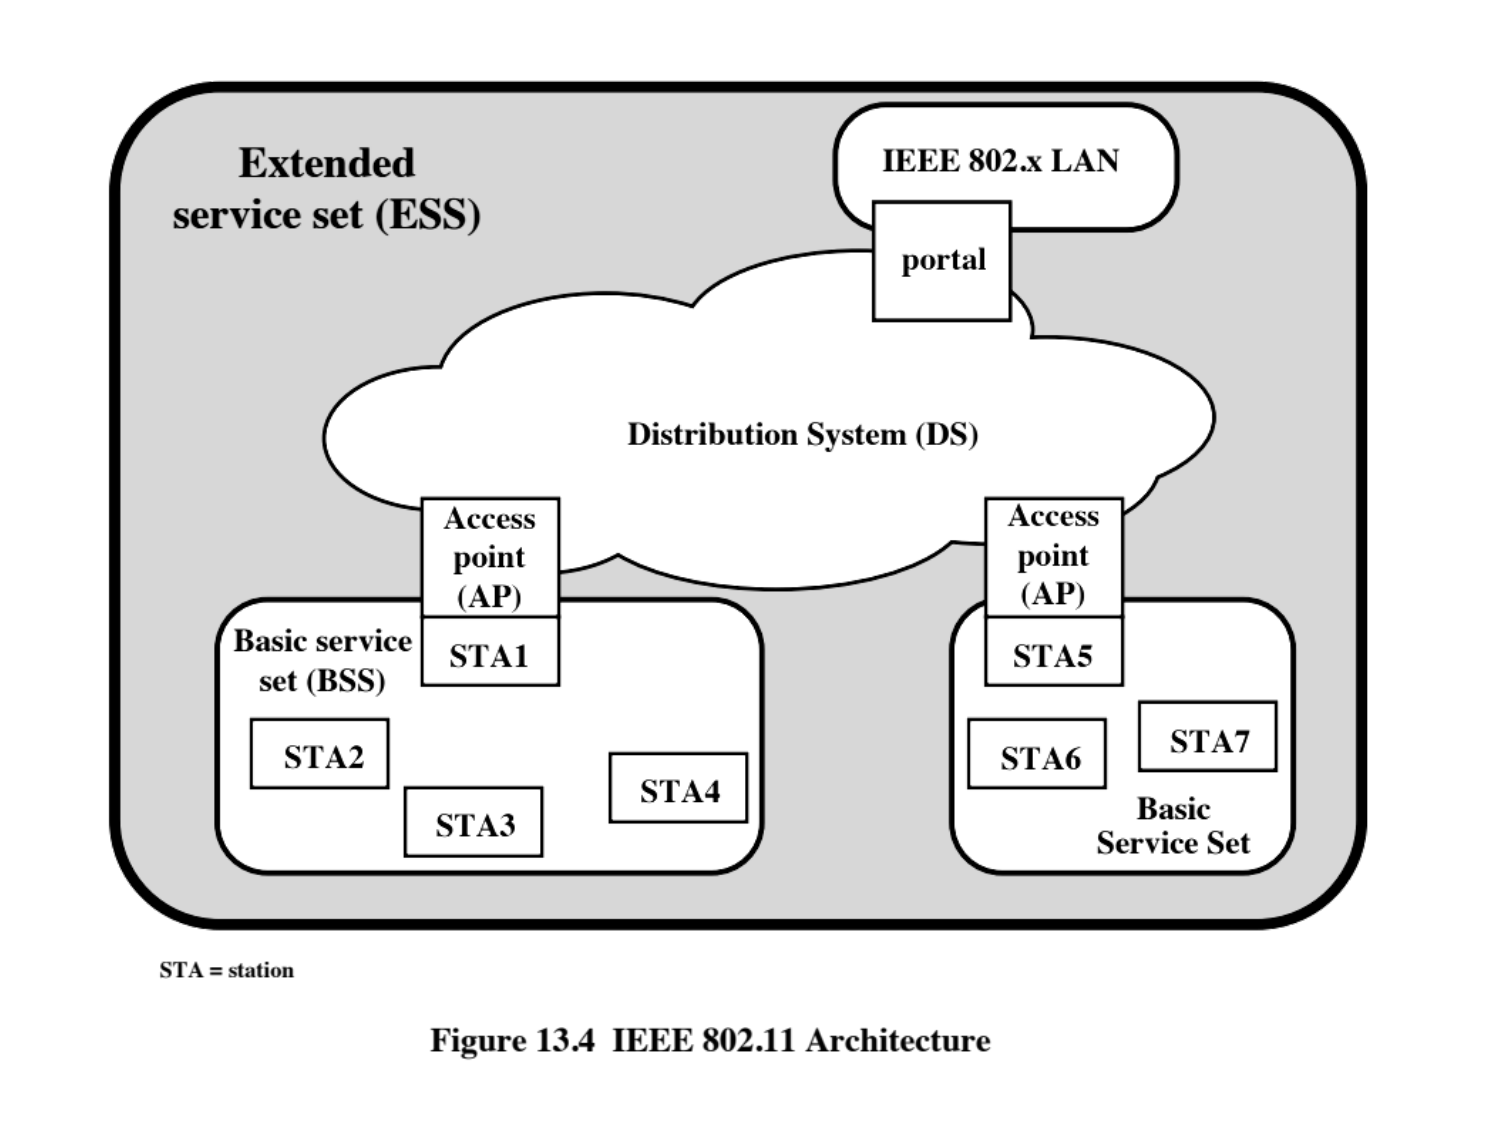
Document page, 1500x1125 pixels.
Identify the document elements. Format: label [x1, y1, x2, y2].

picture [62, 49, 1426, 1086]
